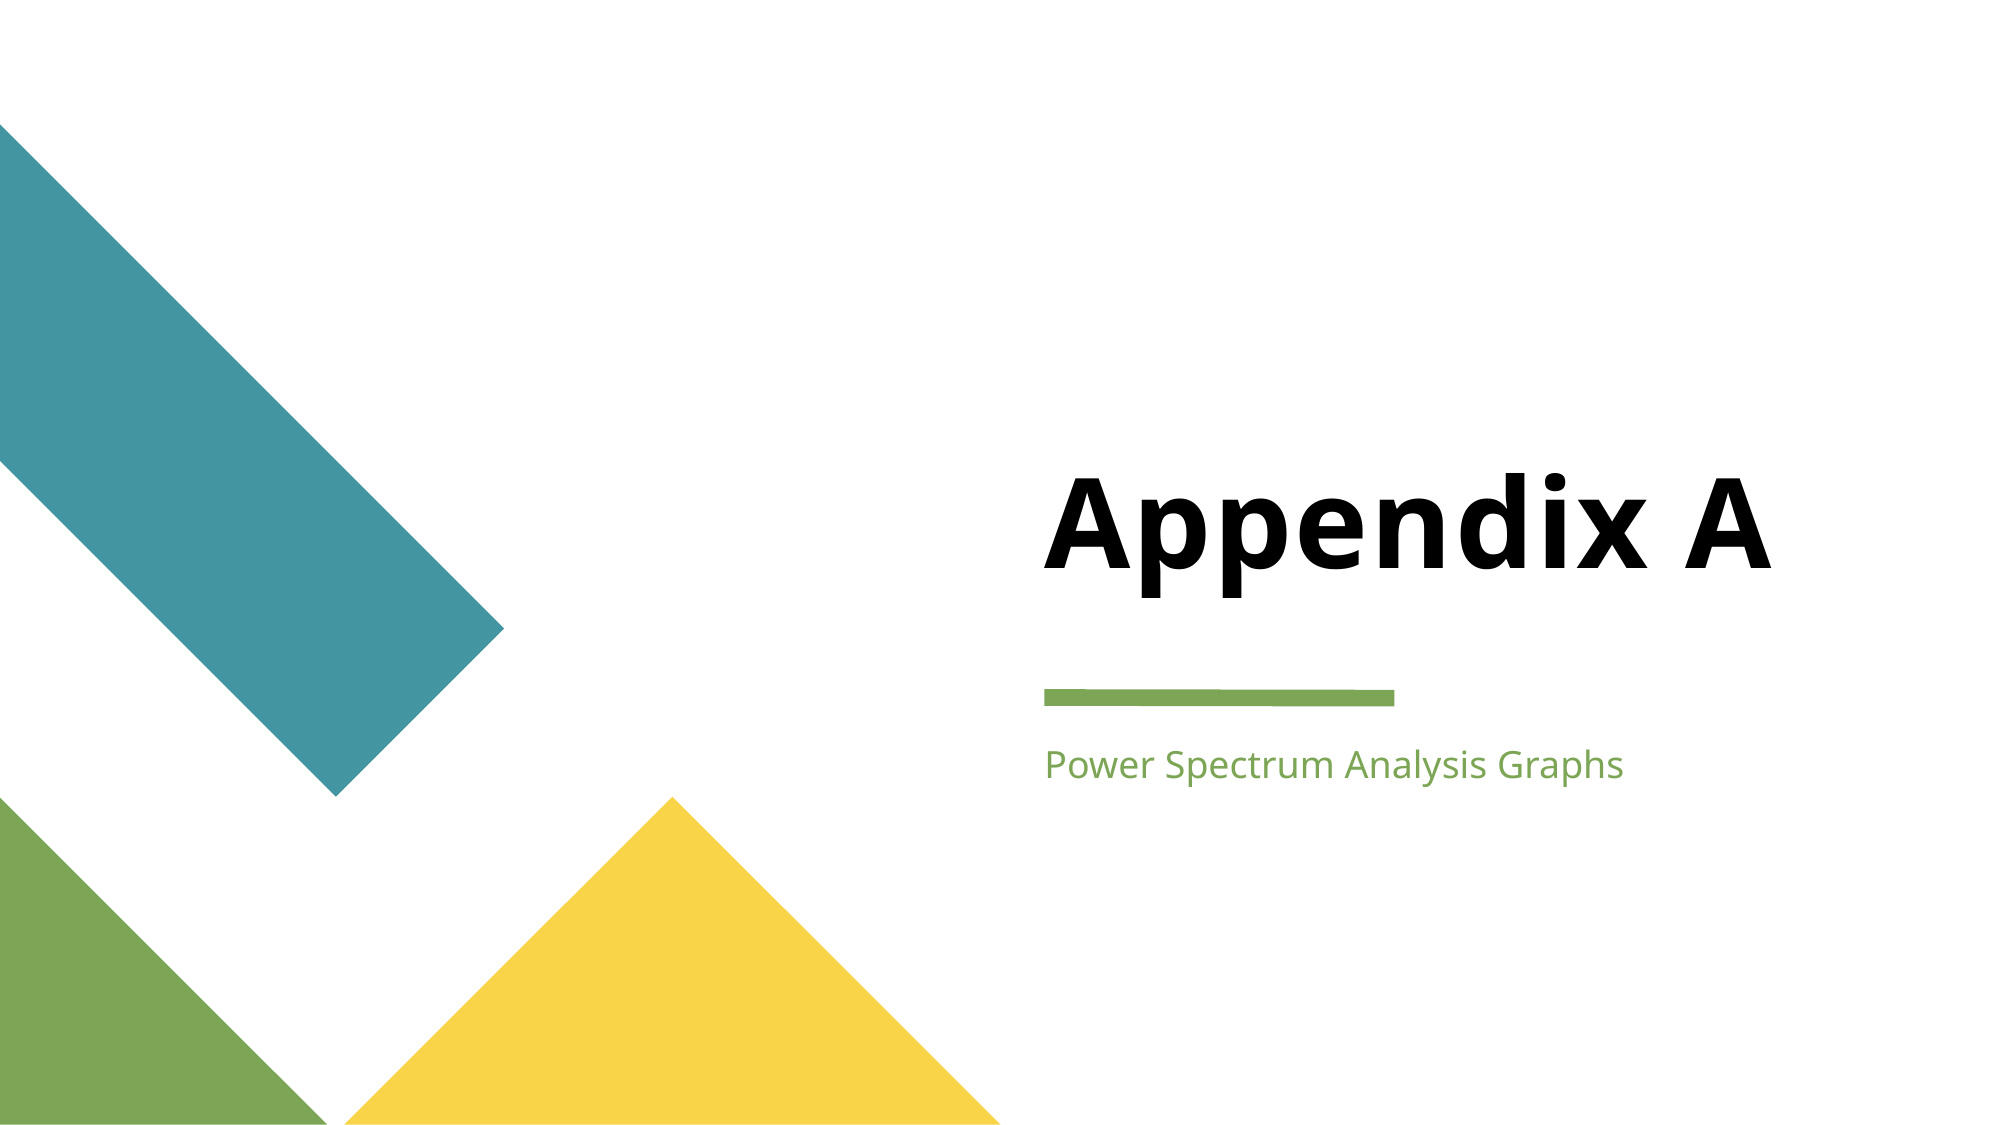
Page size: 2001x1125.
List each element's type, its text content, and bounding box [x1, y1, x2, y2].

list Power Spectrum Analysis Graphs [1044, 746, 1946, 903]
title Appendix A [1044, 347, 1946, 596]
